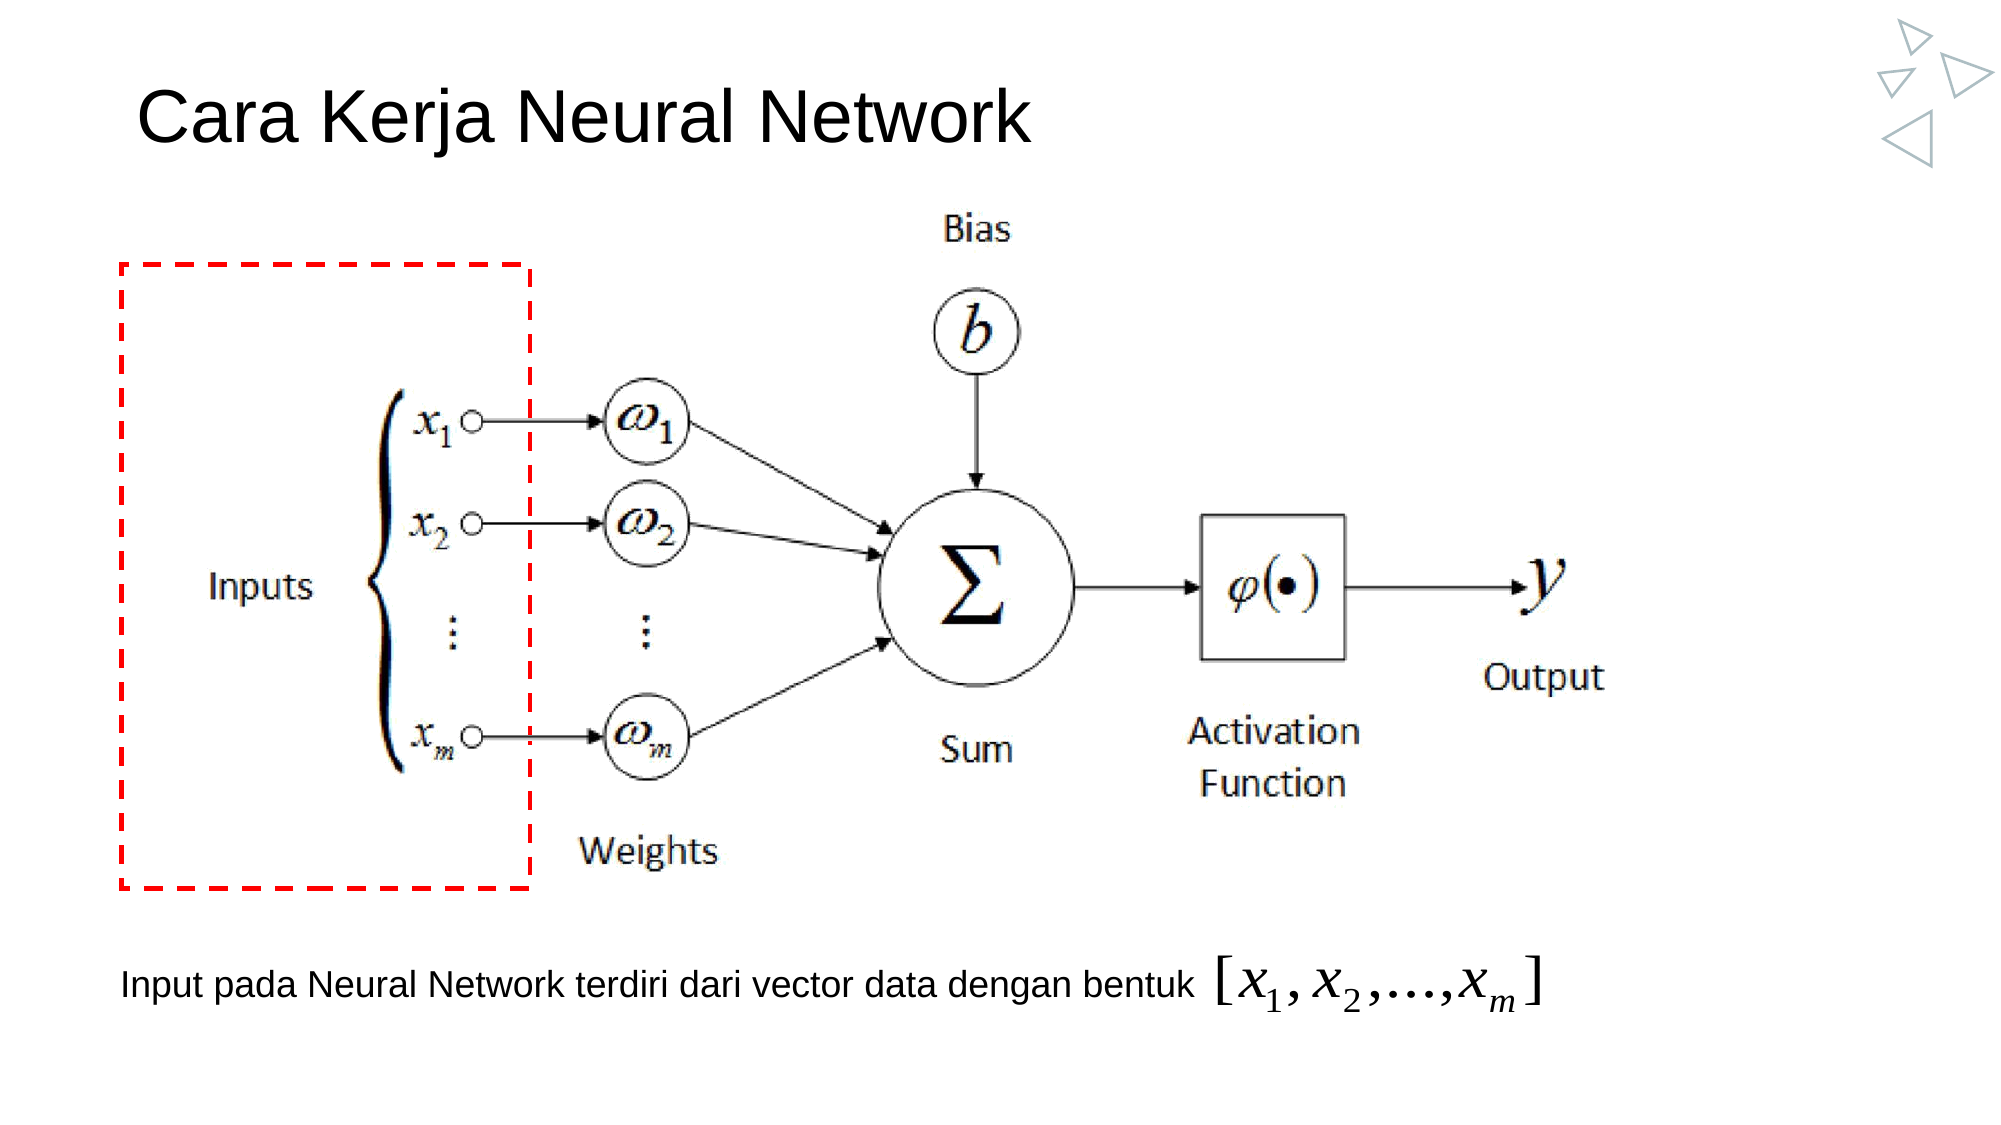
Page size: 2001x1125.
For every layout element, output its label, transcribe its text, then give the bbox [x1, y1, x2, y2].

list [1208, 937, 1553, 1028]
text_box [121, 263, 531, 889]
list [204, 208, 1608, 875]
text_box Cara Kerja Neural Network [121, 60, 1048, 165]
text_box Input pada Neural Network terdiri dari vector data dengan bentuk [105, 952, 1208, 1012]
